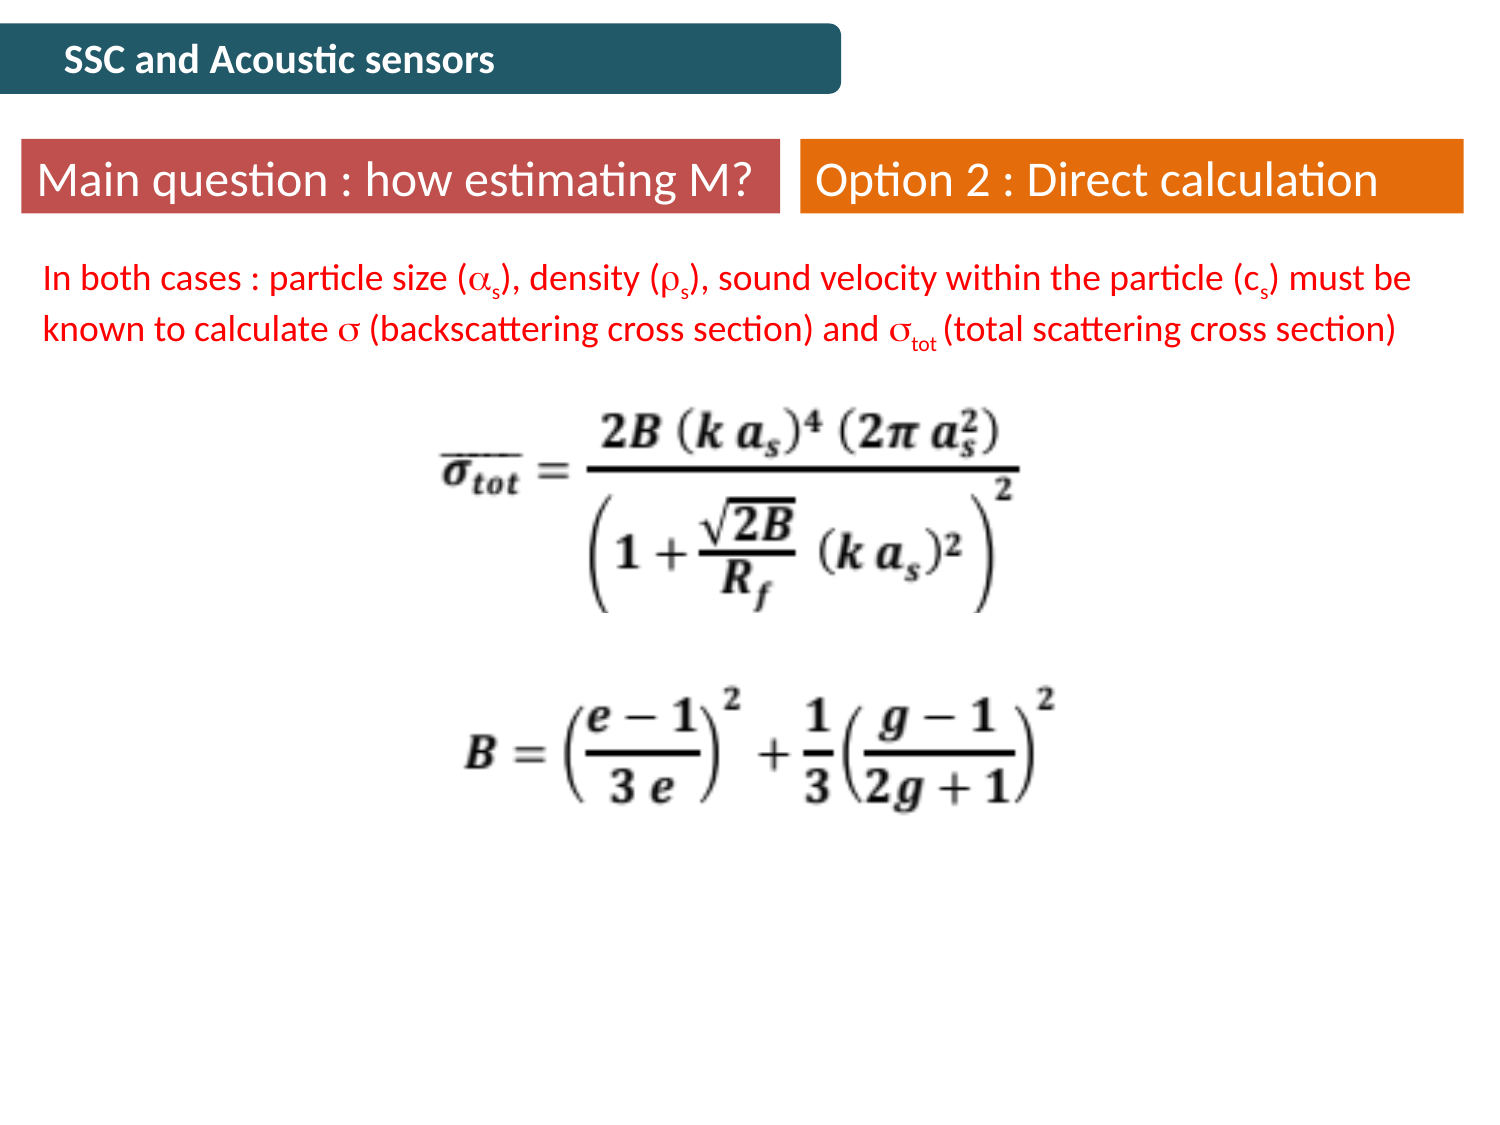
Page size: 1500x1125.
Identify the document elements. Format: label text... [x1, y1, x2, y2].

text_box Main question : how estimating M? [21, 138, 781, 214]
picture [0, 683, 1500, 817]
text_box SSC and Acoustic sensors [49, 24, 511, 90]
picture [0, 399, 1500, 614]
text_box In both cases : particle size (as), density (rs), sound velocity within the particle (cs) must be known to calculate s (backscattering cross section) and stot (total scattering cross section) [27, 245, 1448, 363]
text_box [0, 21, 844, 96]
text_box Option 2 : Direct calculation [800, 138, 1464, 214]
